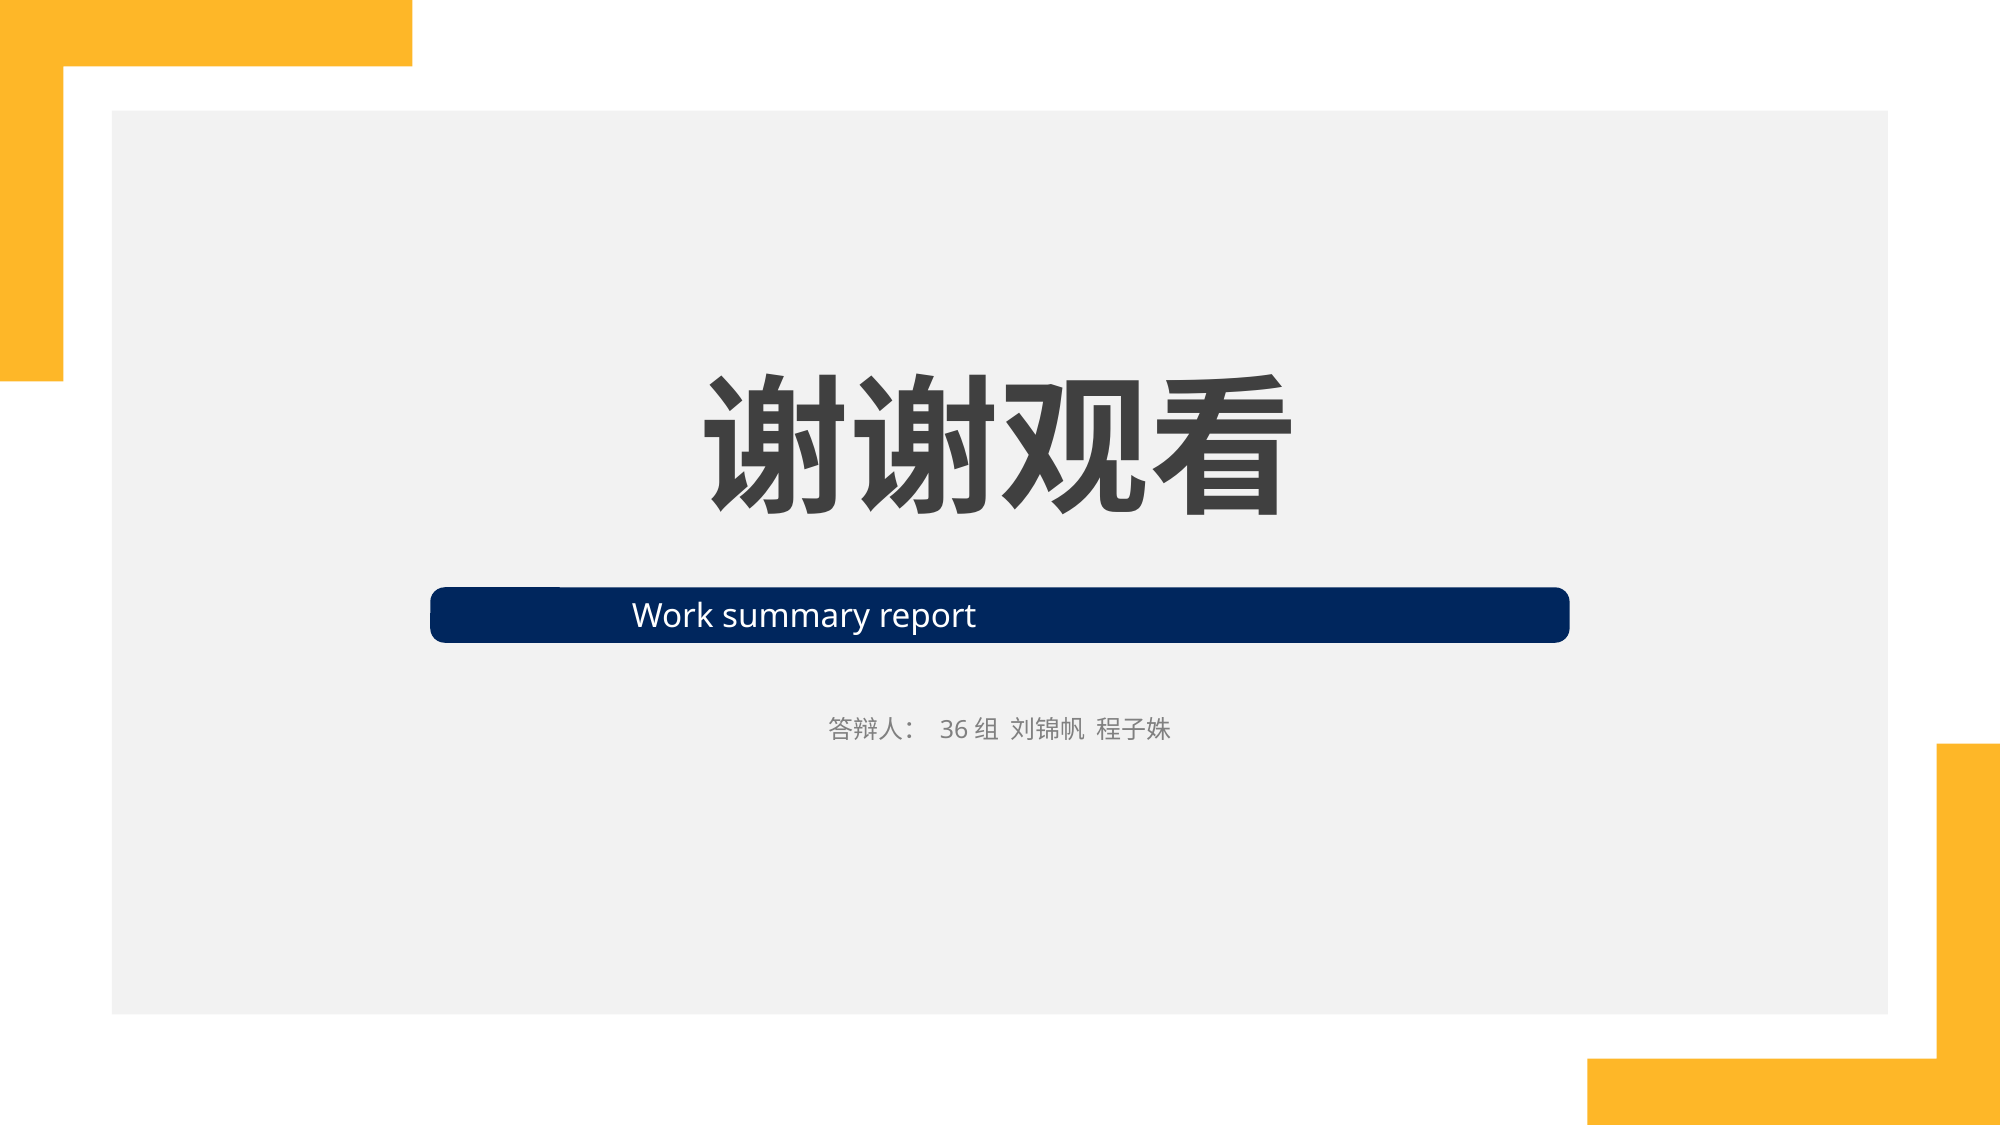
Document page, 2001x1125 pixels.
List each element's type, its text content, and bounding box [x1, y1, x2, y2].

text_box [428, 585, 1572, 645]
text_box [0, 0, 415, 383]
text_box 谢谢观看 [249, 343, 1750, 539]
text_box [110, 109, 1890, 1016]
text_box Work summary report [617, 587, 1383, 642]
text_box [1585, 742, 2000, 1125]
text_box 答辩人： 36组 刘锦帆 程子姝 [481, 699, 1519, 744]
